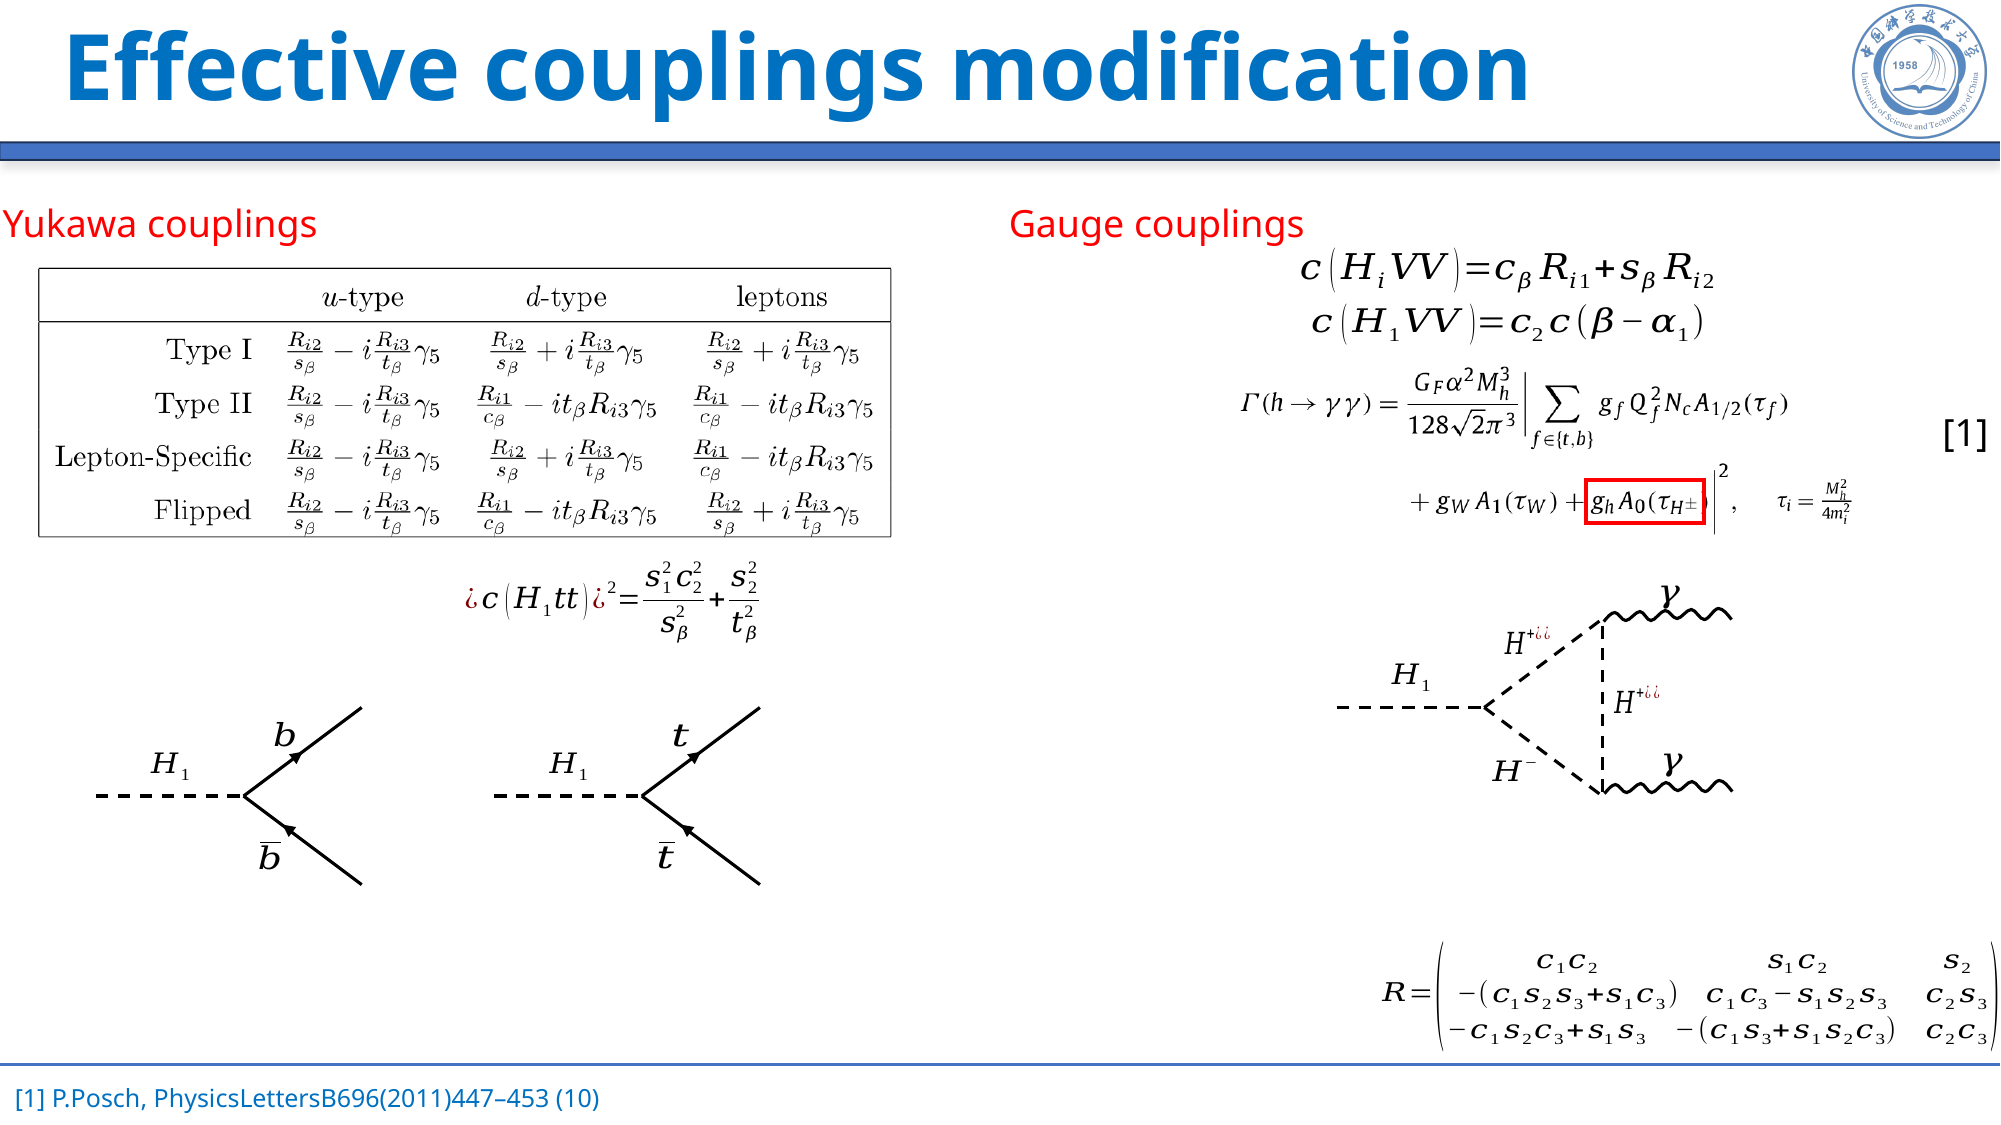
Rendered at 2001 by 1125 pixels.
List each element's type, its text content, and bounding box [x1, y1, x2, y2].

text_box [1484, 707, 1602, 796]
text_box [243, 795, 362, 885]
text_box Yukawa couplings [0, 192, 333, 252]
text_box [1] [1927, 401, 2000, 461]
text_box [0, 142, 2000, 161]
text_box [680, 824, 740, 869]
text_box [1603, 607, 1732, 622]
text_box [641, 751, 701, 796]
text_box [1604, 779, 1733, 794]
text_box [1] P.Posch, PhysicsLettersB696(2011)447–453 (10) [0, 1075, 2000, 1120]
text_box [1484, 618, 1603, 707]
text_box Gauge couplings [993, 192, 1320, 252]
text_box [641, 707, 760, 795]
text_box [243, 751, 303, 796]
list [1852, 4, 1987, 139]
picture [1233, 359, 1853, 540]
title Effective couplings modification [0, 0, 1725, 143]
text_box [282, 824, 342, 869]
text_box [641, 795, 760, 885]
picture [29, 257, 900, 545]
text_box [243, 707, 362, 795]
